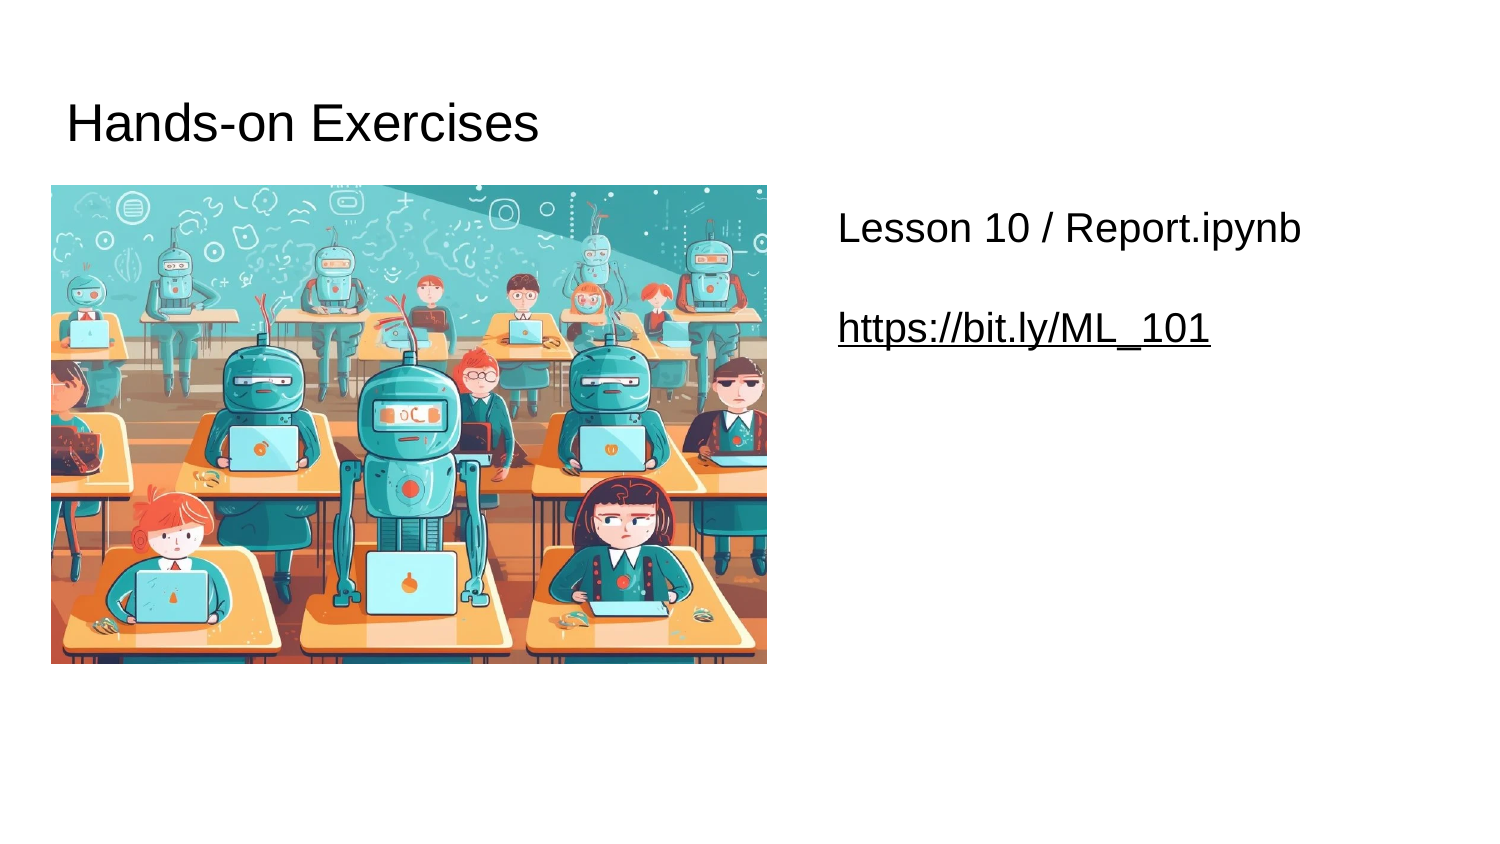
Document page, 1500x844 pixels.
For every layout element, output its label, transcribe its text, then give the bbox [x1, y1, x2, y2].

text_box Lesson 10 / Report.ipynb https://bit.ly/ML_101 [822, 185, 1381, 366]
title Hands-on Exercises [51, 72, 1449, 167]
picture [50, 185, 768, 664]
